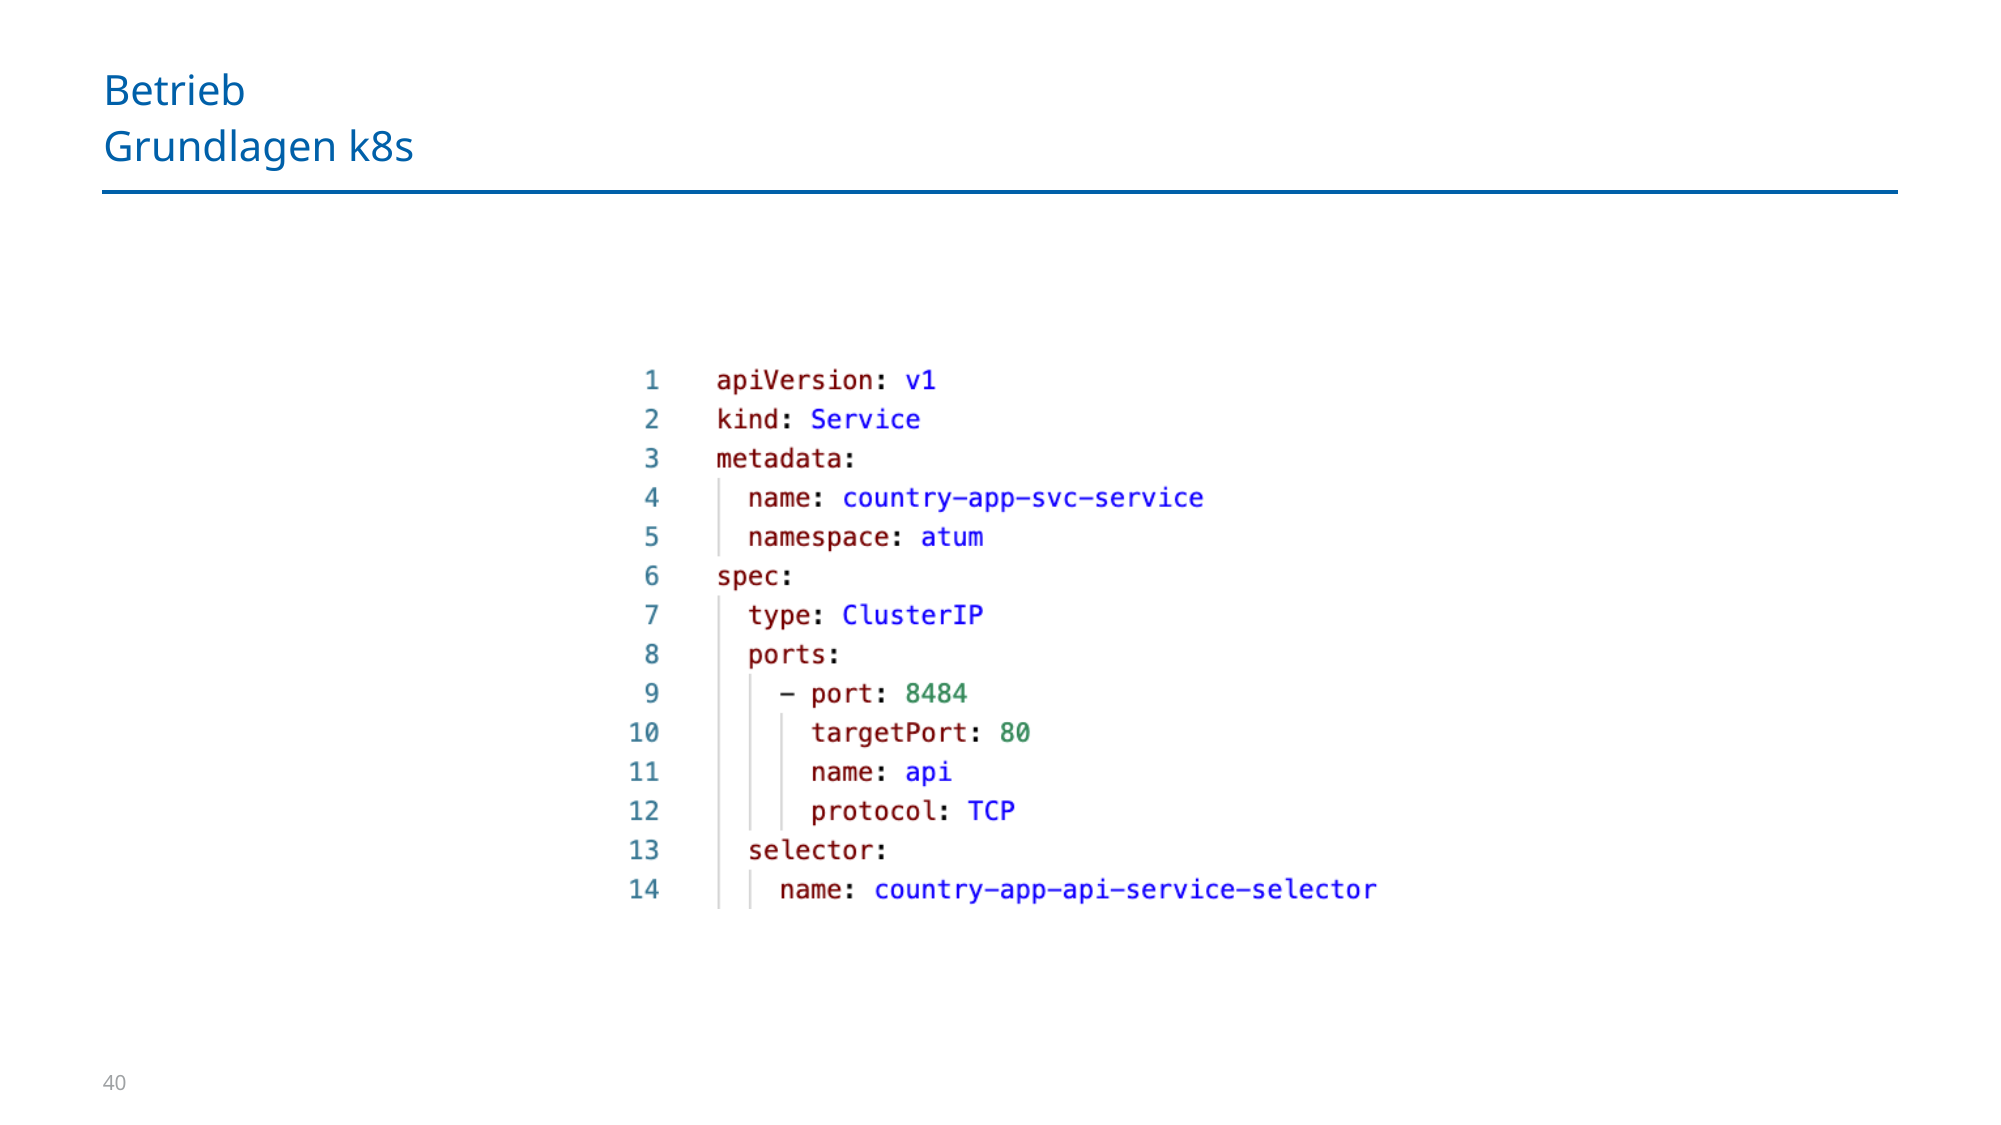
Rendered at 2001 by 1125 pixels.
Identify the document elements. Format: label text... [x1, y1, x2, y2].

slide_number 40 [102, 1065, 182, 1089]
picture [608, 358, 1392, 909]
title Betrieb [103, 60, 1898, 116]
list Grundlagen k8s [103, 116, 1898, 173]
